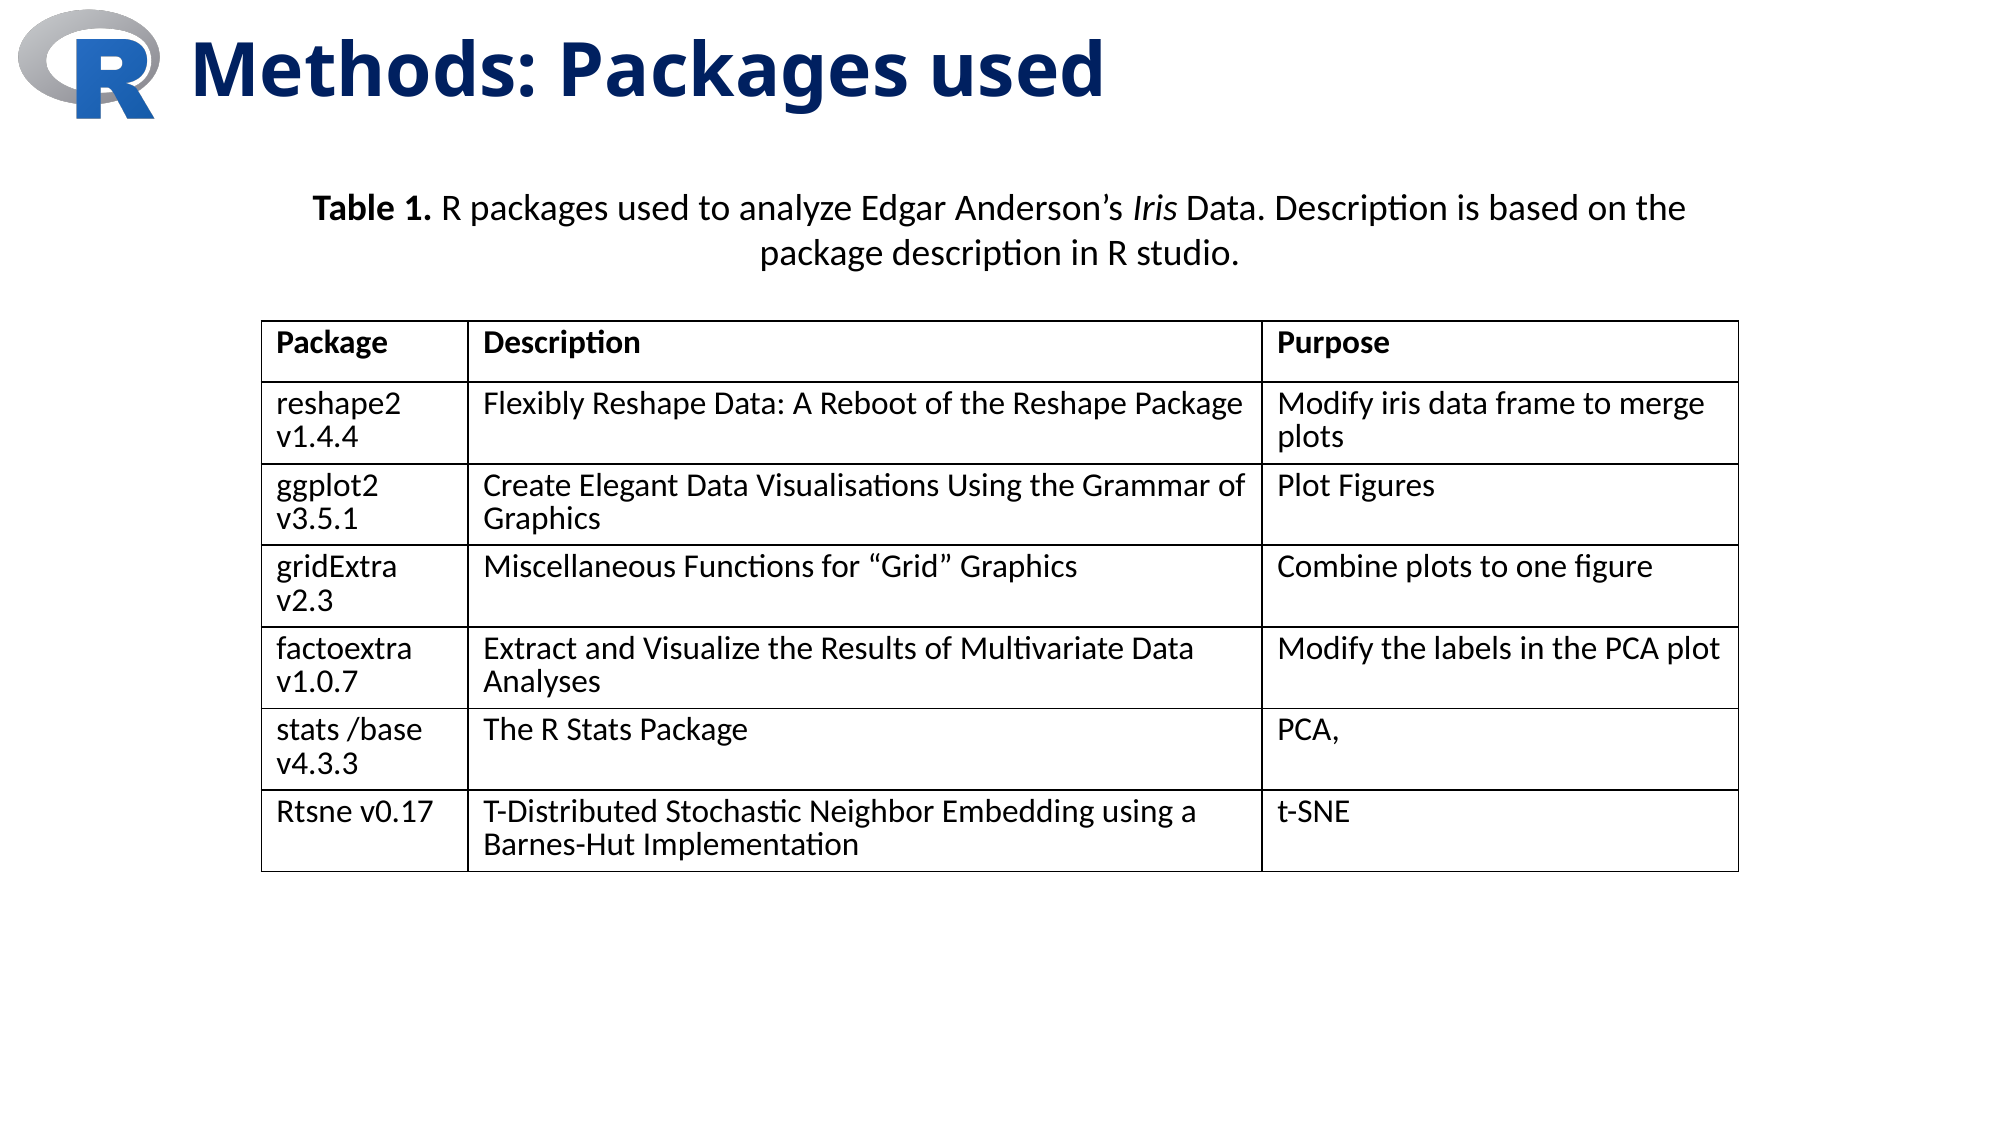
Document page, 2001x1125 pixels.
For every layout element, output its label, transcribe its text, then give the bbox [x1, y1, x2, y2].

table_cell The R Stats Package [469, 709, 1261, 789]
table_cell T-Distributed Stochastic Neighbor Embedding using a Barnes-Hut Implementation [469, 791, 1261, 871]
table_header Description [469, 322, 1261, 381]
table_cell Rtsne v0.17 [262, 791, 467, 871]
picture [18, 9, 160, 119]
text_box Table 1. R packages used to analyze Edgar Anderson’s Iris Data. Description is based on the package description in R studio. [290, 175, 1710, 281]
table_cell Combine plots to one figure [1263, 546, 1738, 626]
table_cell Plot Figures [1263, 465, 1738, 544]
table_cell ggplot2 v3.5.1 [262, 465, 467, 544]
table_cell Create Elegant Data Visualisations Using the Grammar of Graphics [469, 465, 1261, 544]
table_cell factoextra v1.0.7 [262, 628, 467, 708]
table_cell t-SNE [1263, 791, 1738, 871]
table_cell gridExtra v2.3 [262, 546, 467, 626]
table_cell PCA, [1263, 709, 1738, 789]
title Methods: Packages used [174, 9, 1900, 136]
table_cell Flexibly Reshape Data: A Reboot of the Reshape Package [469, 383, 1261, 463]
table_cell Modify the labels in the PCA plot [1263, 628, 1738, 708]
table_cell Extract and Visualize the Results of Multivariate Data Analyses [469, 628, 1261, 708]
table_cell reshape2 v1.4.4 [262, 383, 467, 463]
table_cell Modify iris data frame to merge plots [1263, 383, 1738, 463]
table_cell stats /base v4.3.3 [262, 709, 467, 789]
table_cell Miscellaneous Functions for “Grid” Graphics [469, 546, 1261, 626]
table_header Purpose [1263, 322, 1738, 381]
table_header Package [262, 322, 467, 381]
